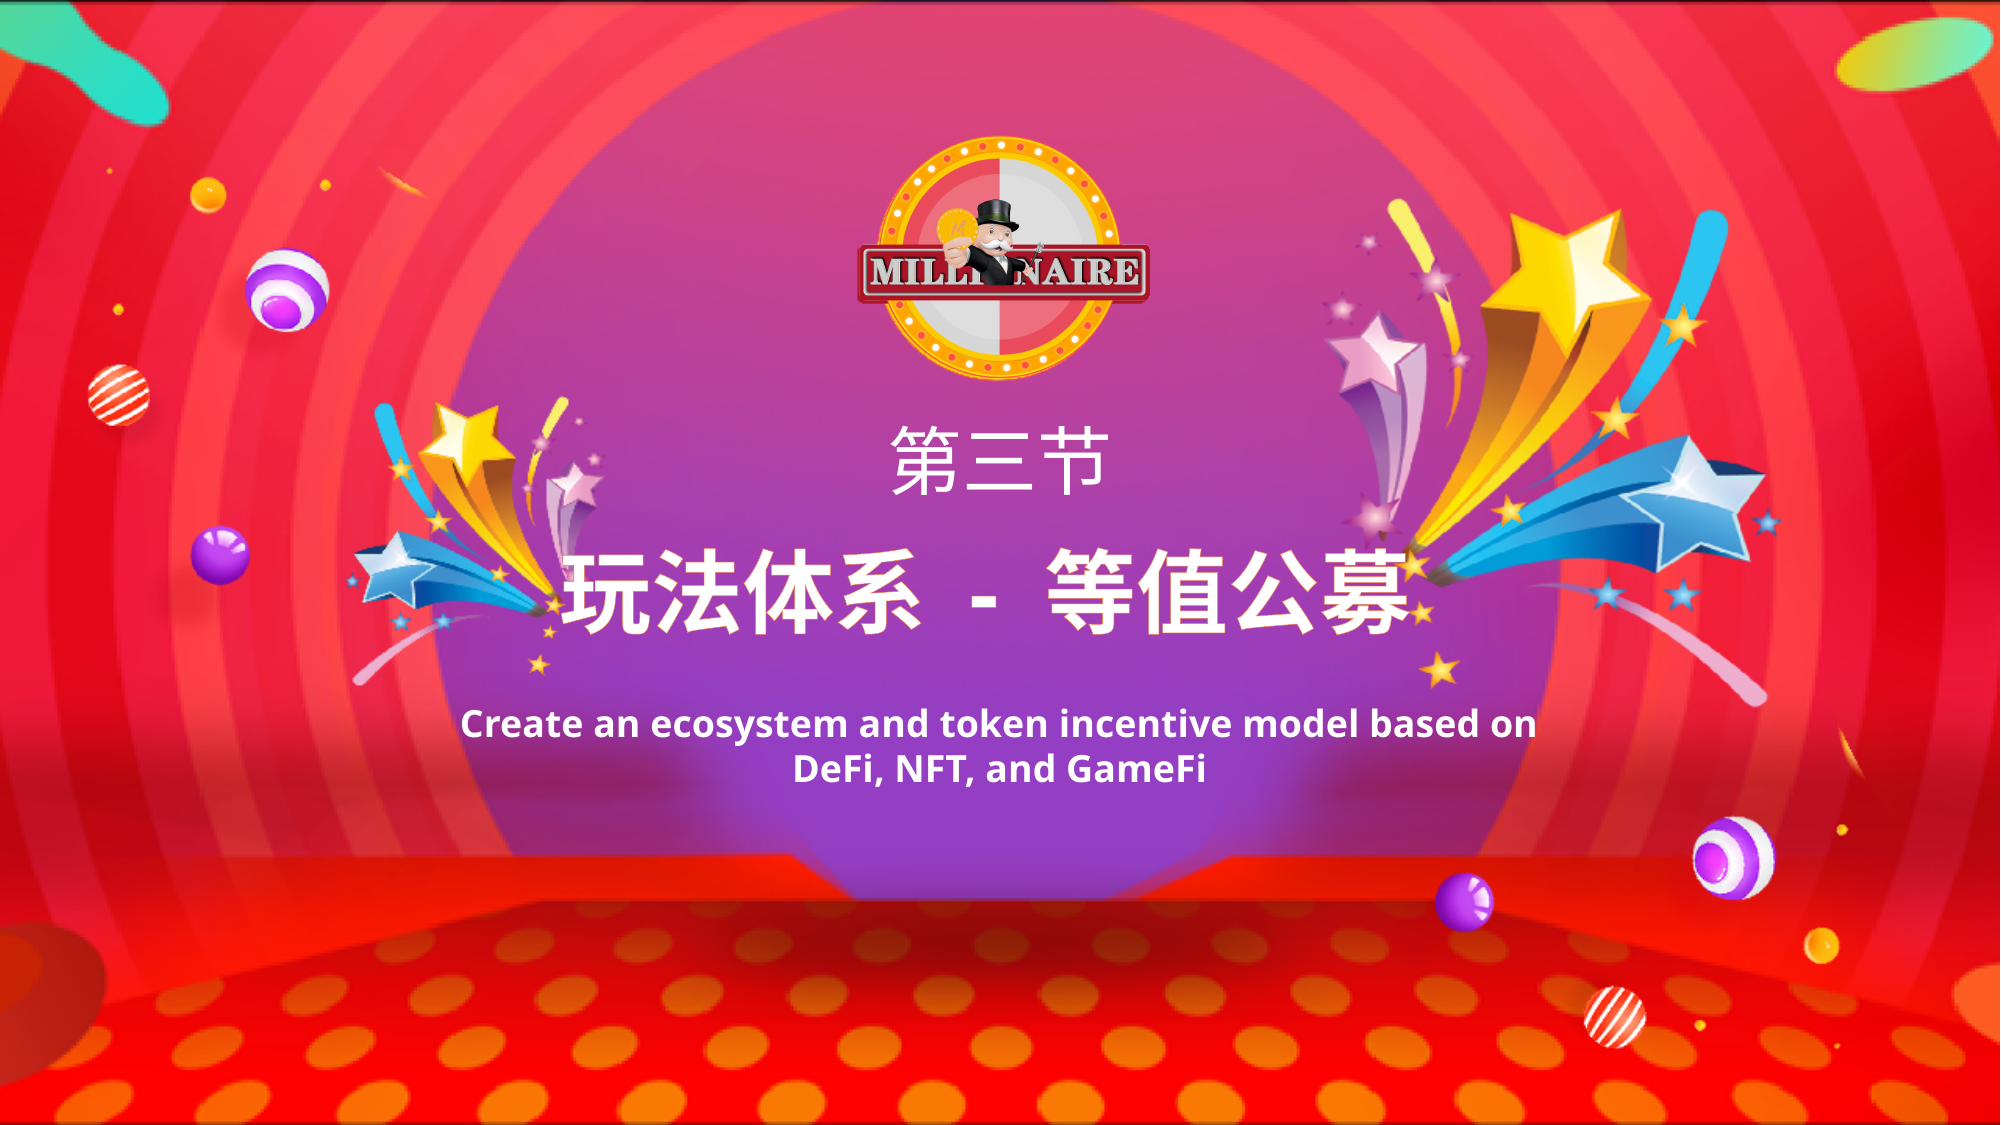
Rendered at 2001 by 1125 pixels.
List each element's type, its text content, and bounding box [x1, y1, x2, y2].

text_box Create an ecosystem and token incentive model based on DeFi, NFT, and GameFi [432, 692, 1567, 798]
text_box 第三节 [384, 406, 1616, 512]
text_box 玩法体系 - 等值公募 [370, 527, 1601, 652]
picture [0, 0, 2000, 1125]
